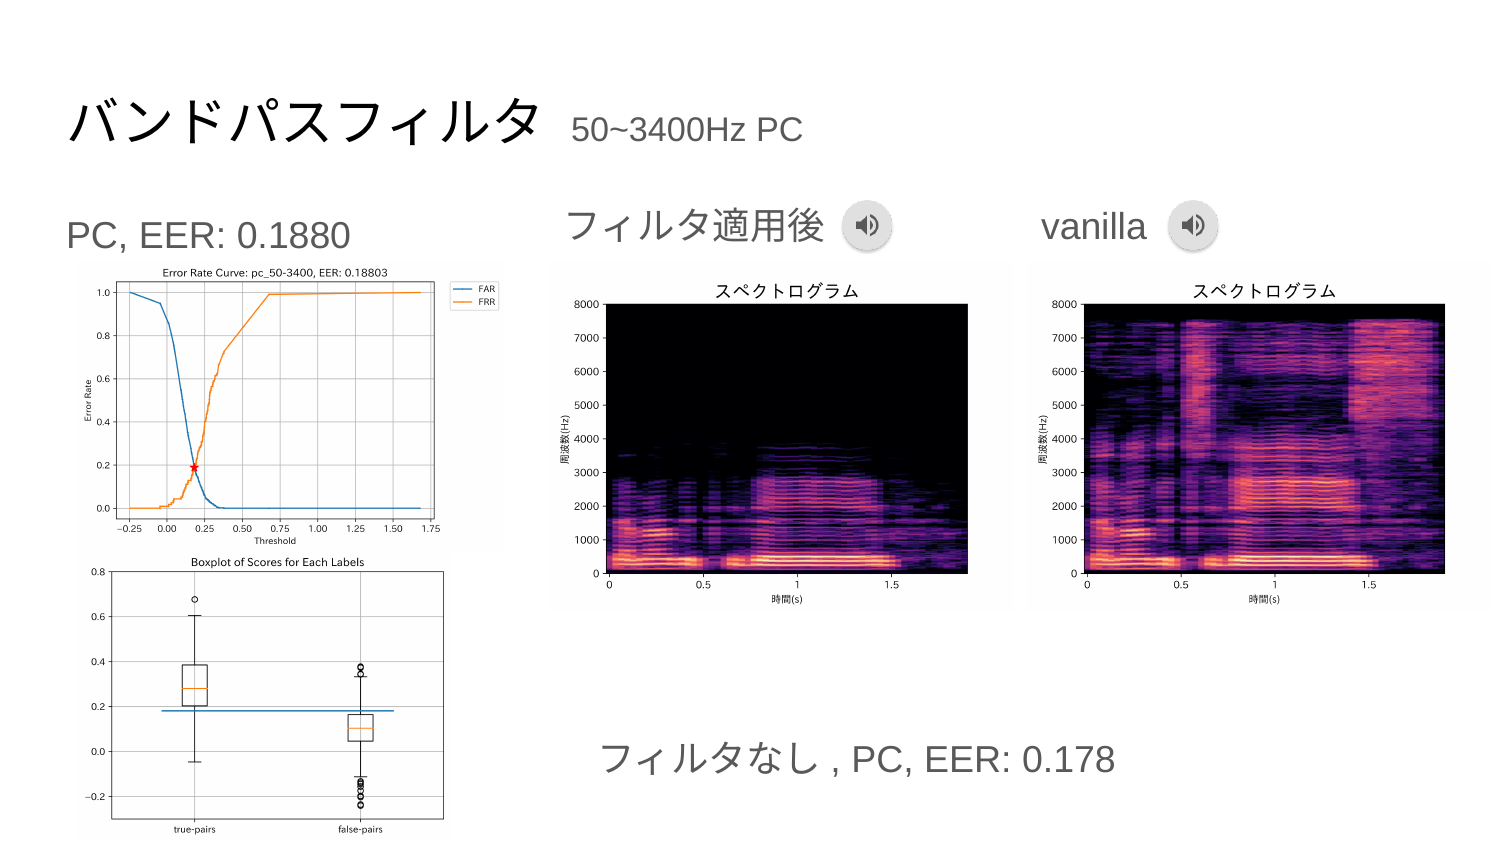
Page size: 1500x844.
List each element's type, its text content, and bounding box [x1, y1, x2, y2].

text_box フィルタなし, PC, EER: 0.178 [582, 720, 1289, 796]
picture [1025, 262, 1492, 612]
picture [837, 195, 897, 255]
picture [78, 262, 505, 841]
title バンドパスフィルタ 50~3400Hz PC [51, 72, 1449, 167]
text_box vanilla [1026, 187, 1500, 263]
list PC, EER: 0.1880 [51, 189, 498, 844]
picture [548, 262, 1014, 612]
text_box フィルタ適用後 [548, 187, 1026, 263]
picture [1163, 195, 1223, 255]
